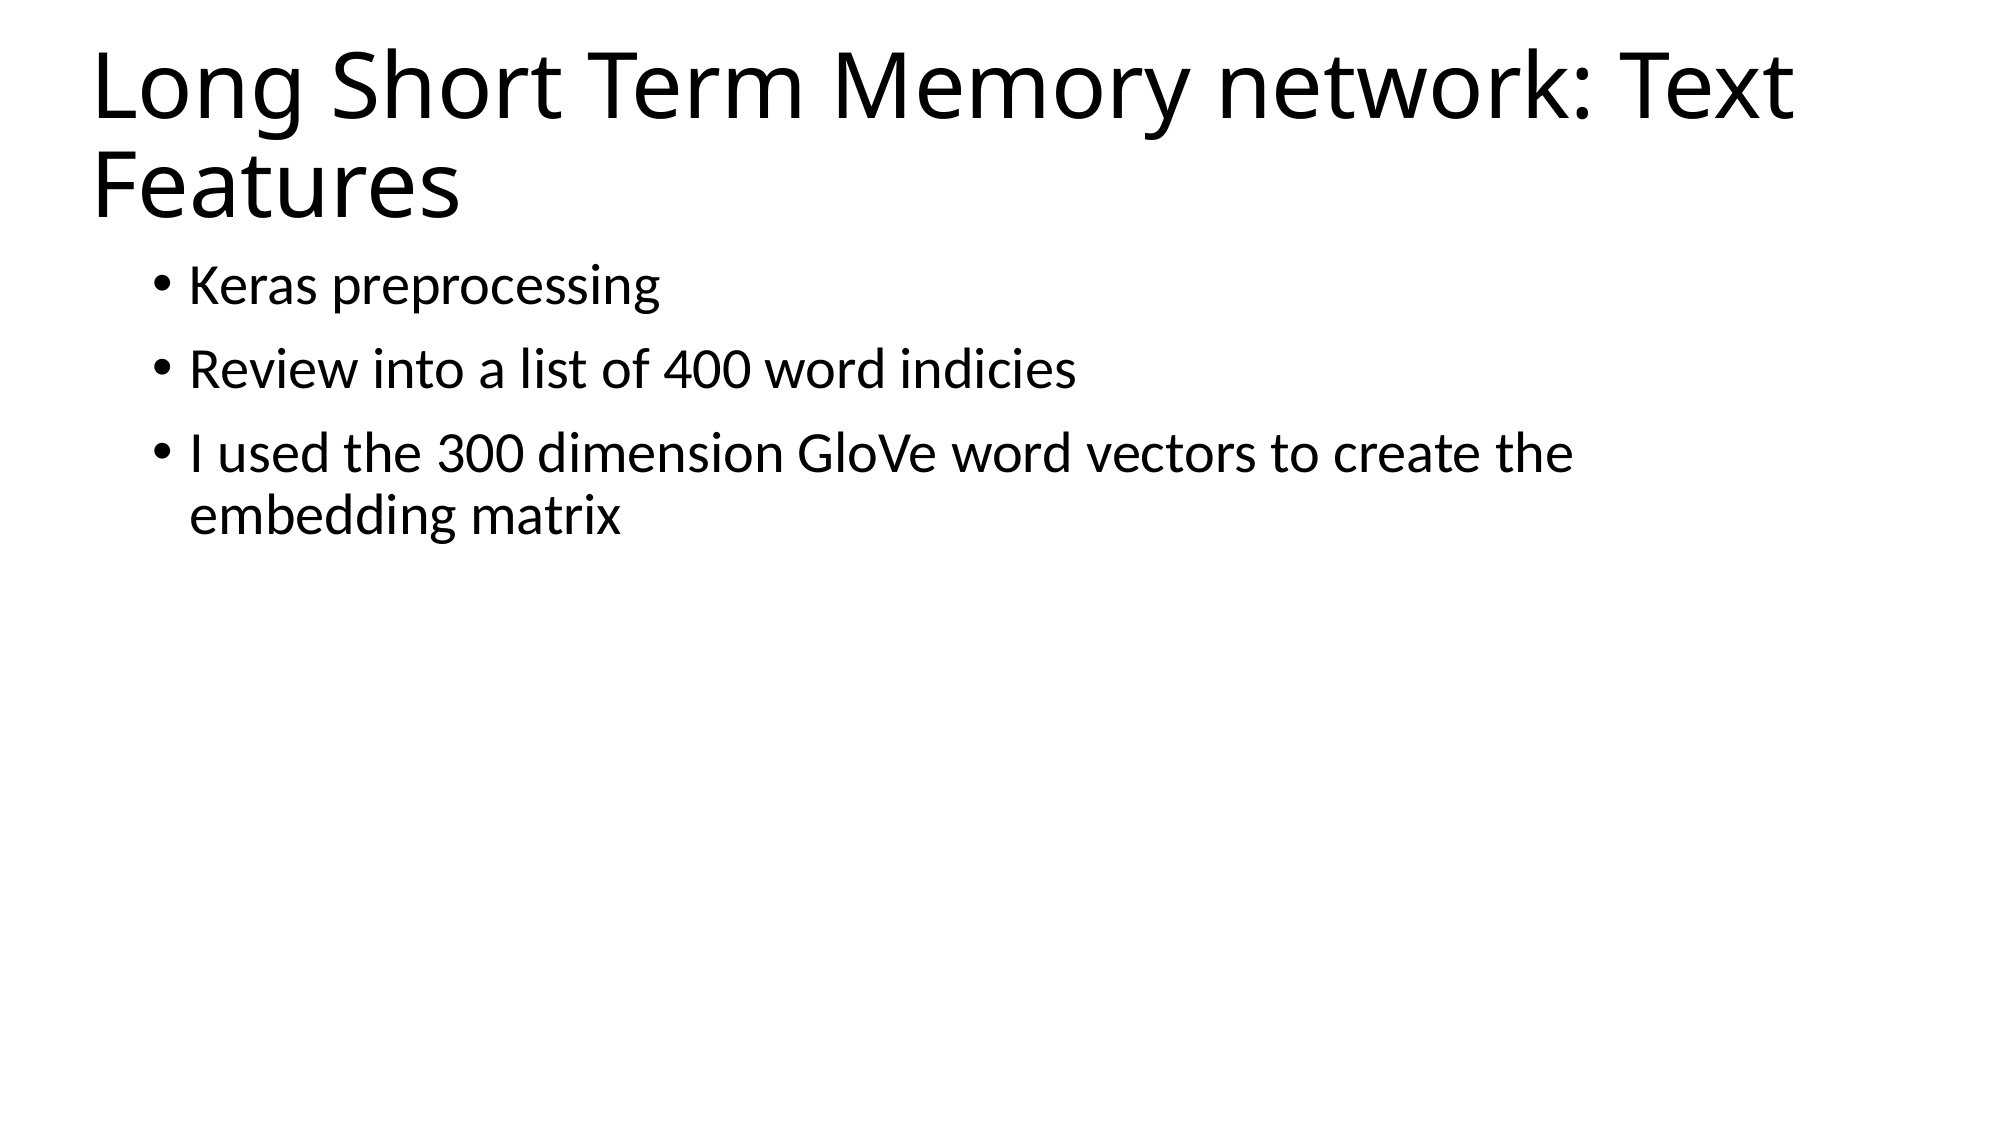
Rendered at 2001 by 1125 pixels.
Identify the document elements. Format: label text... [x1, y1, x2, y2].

title Long Short Term Memory network: Text Features [75, 29, 1938, 247]
list Keras preprocessing Review into a list of 400 word indicies I used the 300 dimension GloVe word vectors to create the embedding matrix [137, 246, 1863, 961]
